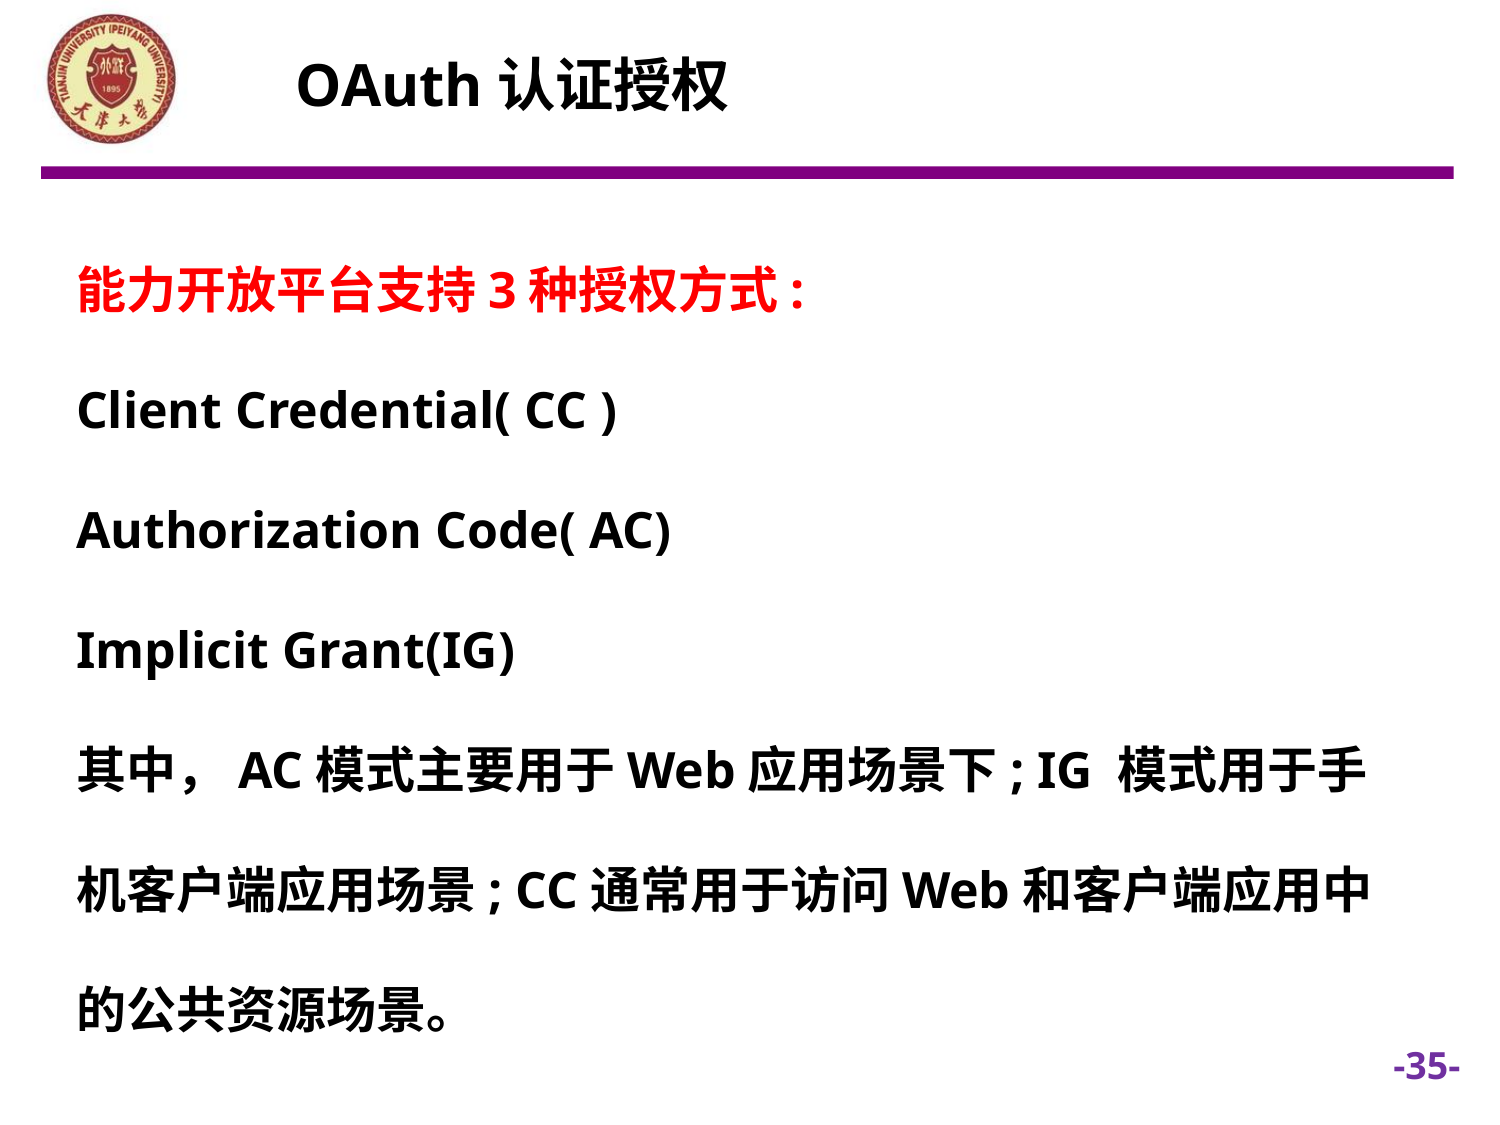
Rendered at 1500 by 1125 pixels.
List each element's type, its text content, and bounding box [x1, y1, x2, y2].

text_box 能力开放平台支持3种授权方式: Client Credential( CC ) Authorization Code( AC) Implicit Grant(IG) 其中，AC模式主要用于Web应用场景下; IG 模式用于手机客户端应用场景; CC通常用于访问Web和客户端应用中的公共资源场景。 [61, 191, 1405, 1047]
picture [0, 0, 211, 159]
text_box OAuth认证授权 [116, 40, 910, 126]
